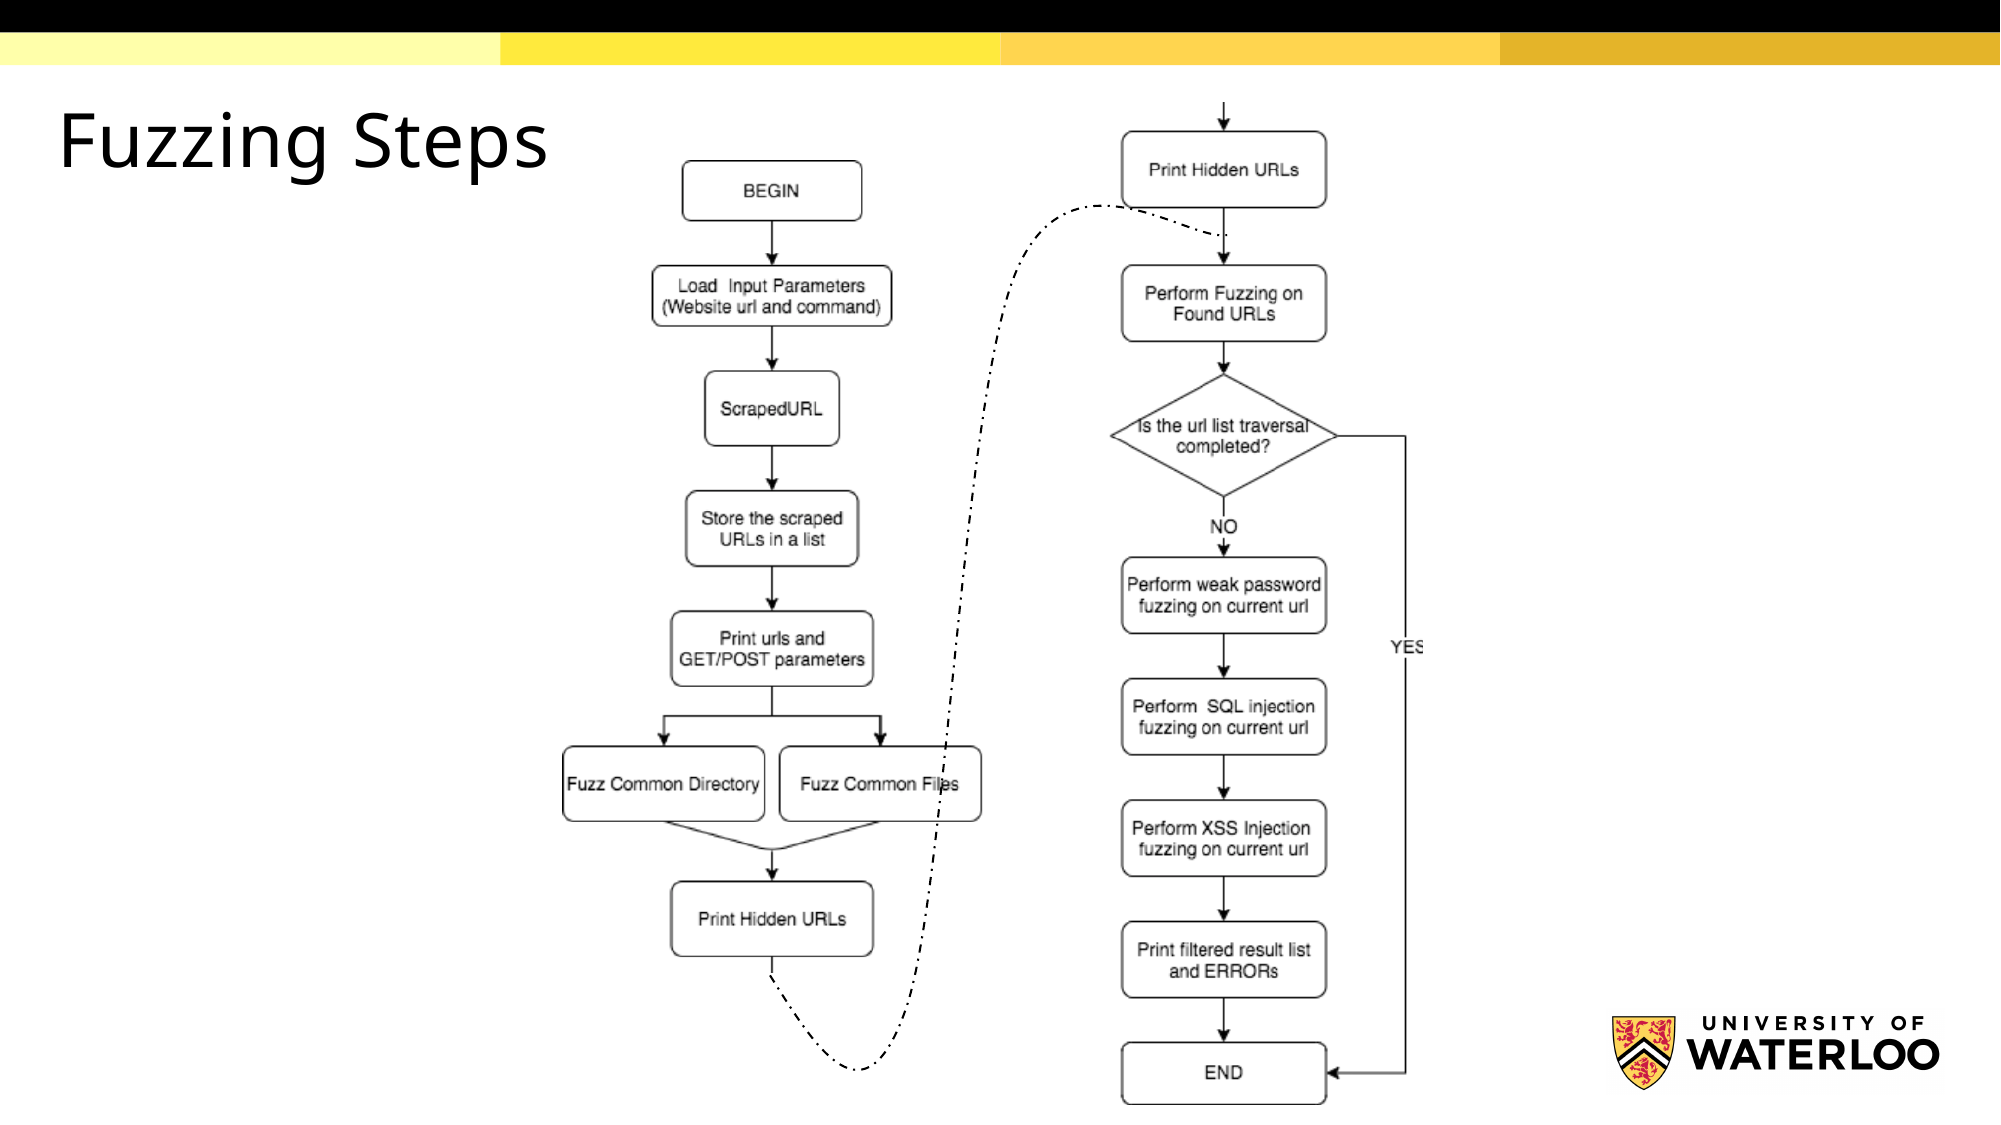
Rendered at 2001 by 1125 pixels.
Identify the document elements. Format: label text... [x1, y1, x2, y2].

picture [1055, 102, 1423, 1113]
title Fuzzing Steps [42, 71, 1941, 219]
text_box [769, 973, 916, 1071]
picture [1606, 1008, 1945, 1095]
text_box [992, 219, 1055, 616]
picture [554, 152, 992, 973]
